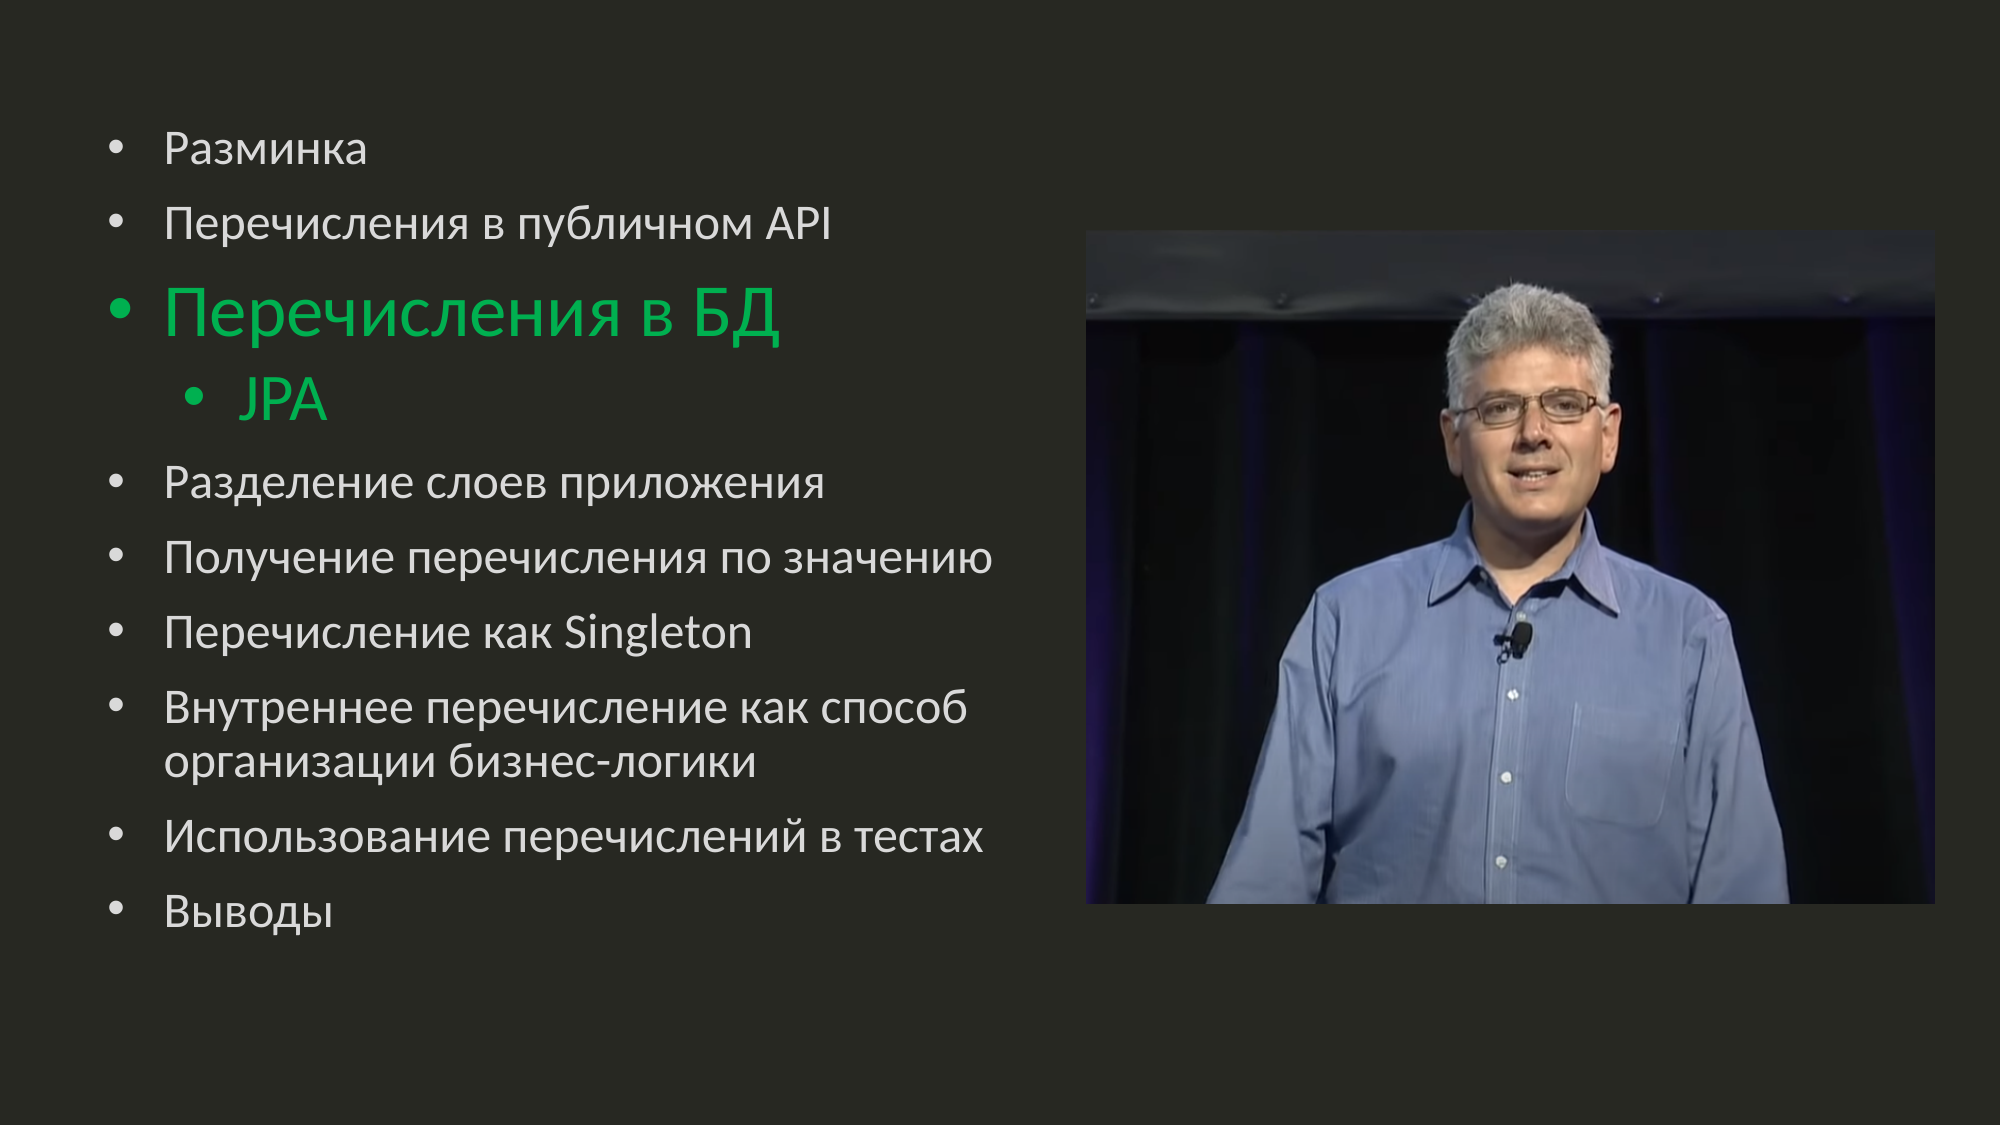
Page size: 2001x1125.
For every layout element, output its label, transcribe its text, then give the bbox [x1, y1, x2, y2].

text_box Разминка Перечисления в публичном API Перечисления в БД JPA Разделение слоев приложения Получение перечисления по значению Перечисление как Singleton Внутреннее перечисление как способ организации бизнес-логики Использование перечислений в тестах Выводы [92, 114, 1024, 1061]
picture [1086, 230, 1935, 904]
